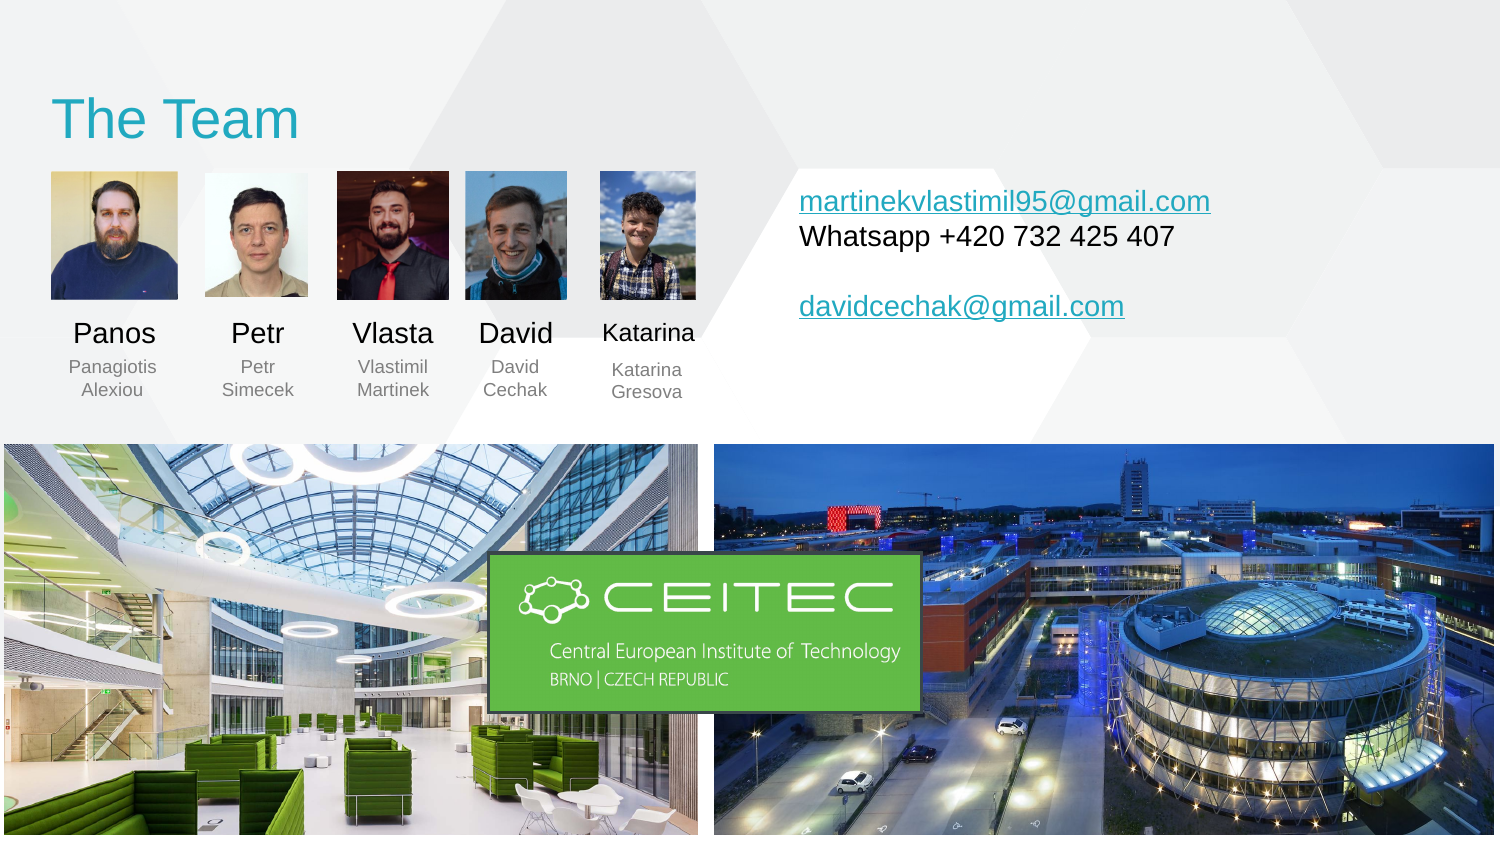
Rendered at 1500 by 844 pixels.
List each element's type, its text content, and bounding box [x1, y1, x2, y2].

picture [205, 172, 308, 298]
text_box Petr Simecek [194, 340, 322, 415]
text_box Vlasta [329, 299, 452, 340]
picture [4, 444, 1494, 835]
text_box Panos [51, 307, 178, 365]
title The Team [51, 72, 1449, 167]
text_box martinekvlastimil95@gmail.com Whatsapp +420 732 425 407 davidcechak@gmail.com [784, 166, 1390, 372]
text_box Vlastimil Martinek [329, 340, 451, 415]
picture [599, 171, 696, 300]
text_box David [452, 299, 580, 365]
text_box Katarina Gresova [583, 342, 711, 418]
text_box Katarina [585, 301, 713, 362]
text_box David Cechak [451, 340, 579, 415]
text_box Panagiotis Alexiou [49, 340, 176, 415]
picture [50, 171, 179, 300]
picture [464, 171, 568, 300]
picture [337, 171, 449, 300]
text_box Petr [194, 299, 322, 340]
